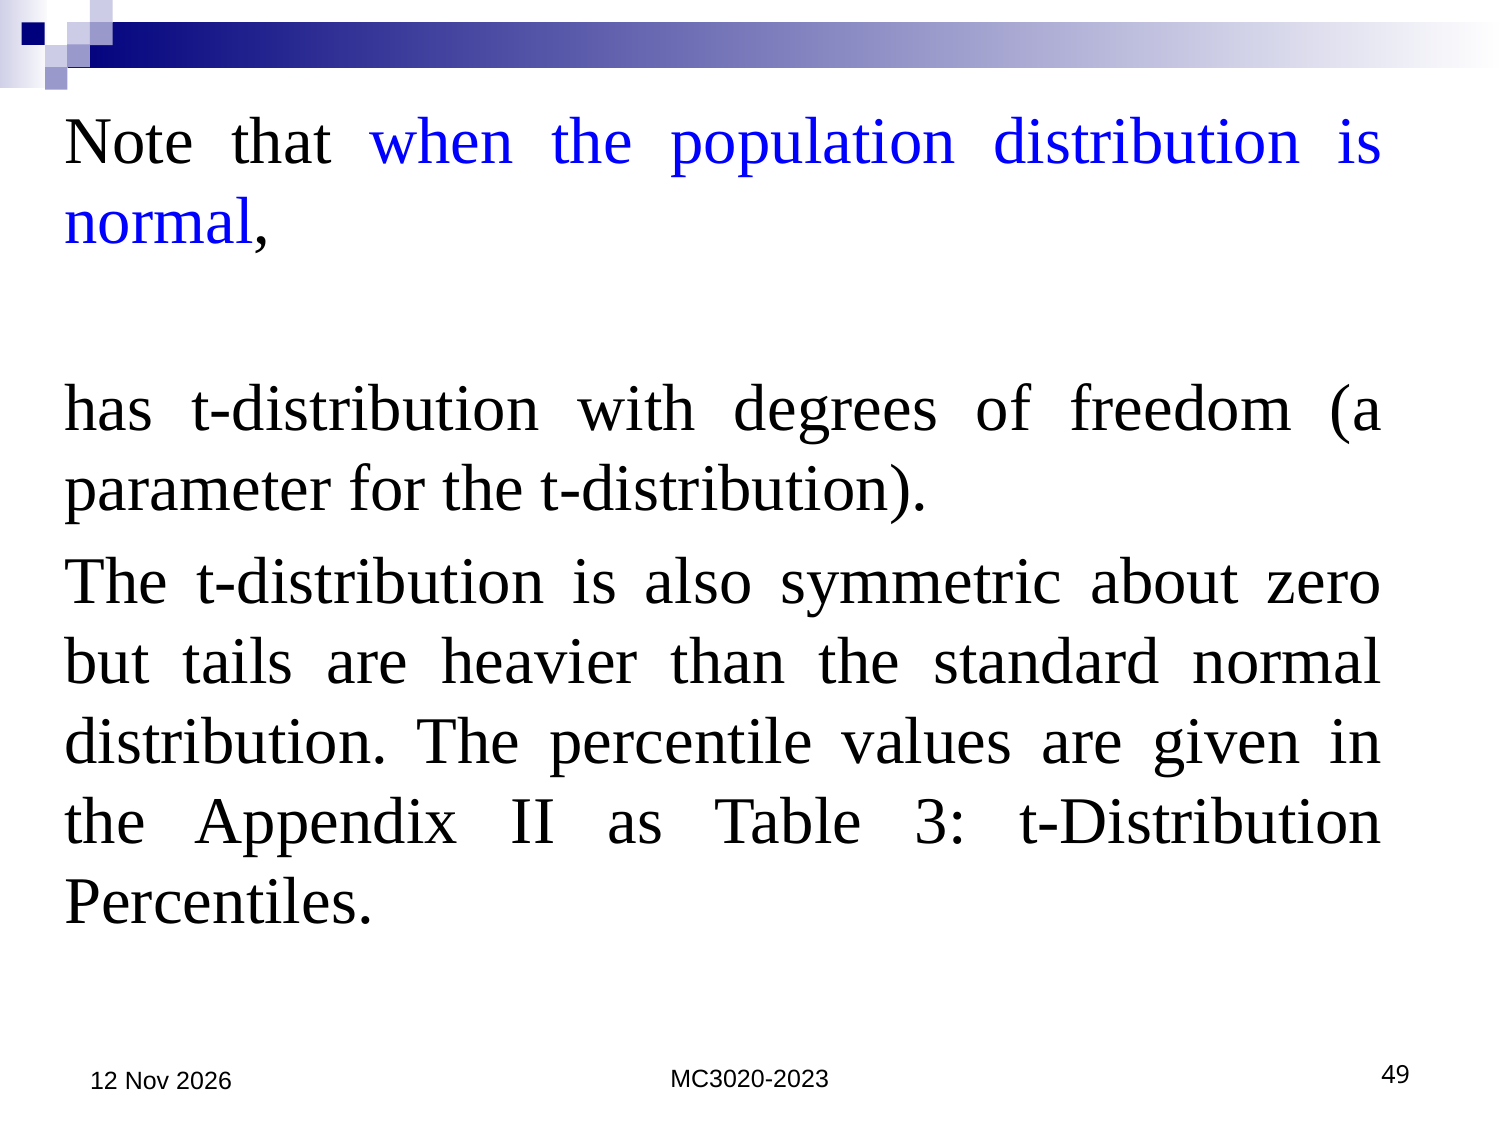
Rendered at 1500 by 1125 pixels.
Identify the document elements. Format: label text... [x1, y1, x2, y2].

footer MC3020-2023 [512, 1025, 988, 1100]
slide_number 30-May-23 [75, 1024, 425, 1103]
slide_number 49 [1074, 1025, 1425, 1100]
